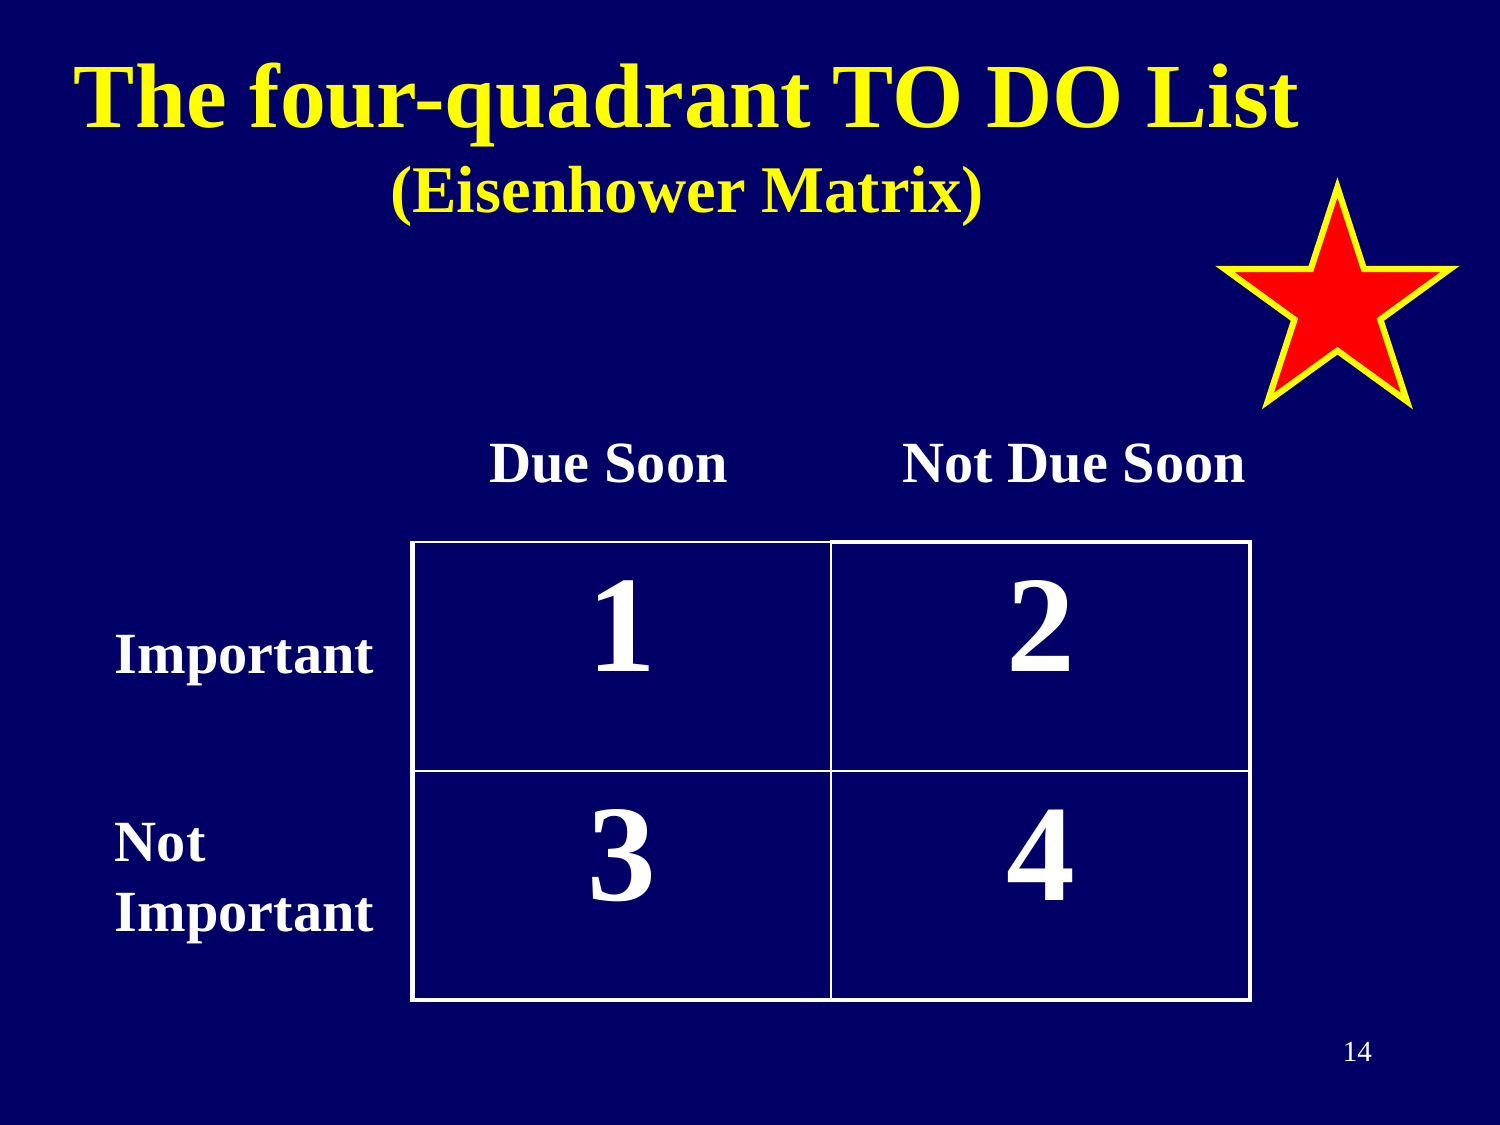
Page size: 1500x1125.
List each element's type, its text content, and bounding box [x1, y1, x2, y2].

title The four-quadrant TO DO List (Eisenhower Matrix) [50, 37, 1325, 225]
slide_number 14 [1074, 1025, 1388, 1100]
text_box Important [100, 608, 390, 694]
text_box Not Due Soon [887, 416, 1262, 502]
table_header 2 [832, 544, 1248, 770]
text_box Due Soon [474, 416, 763, 502]
list [112, 324, 1388, 1000]
table_header 1 [415, 543, 830, 770]
table_cell 4 [832, 772, 1248, 998]
table_cell 3 [415, 772, 830, 998]
text_box Not Important [100, 795, 390, 951]
text_box [1224, 187, 1450, 402]
